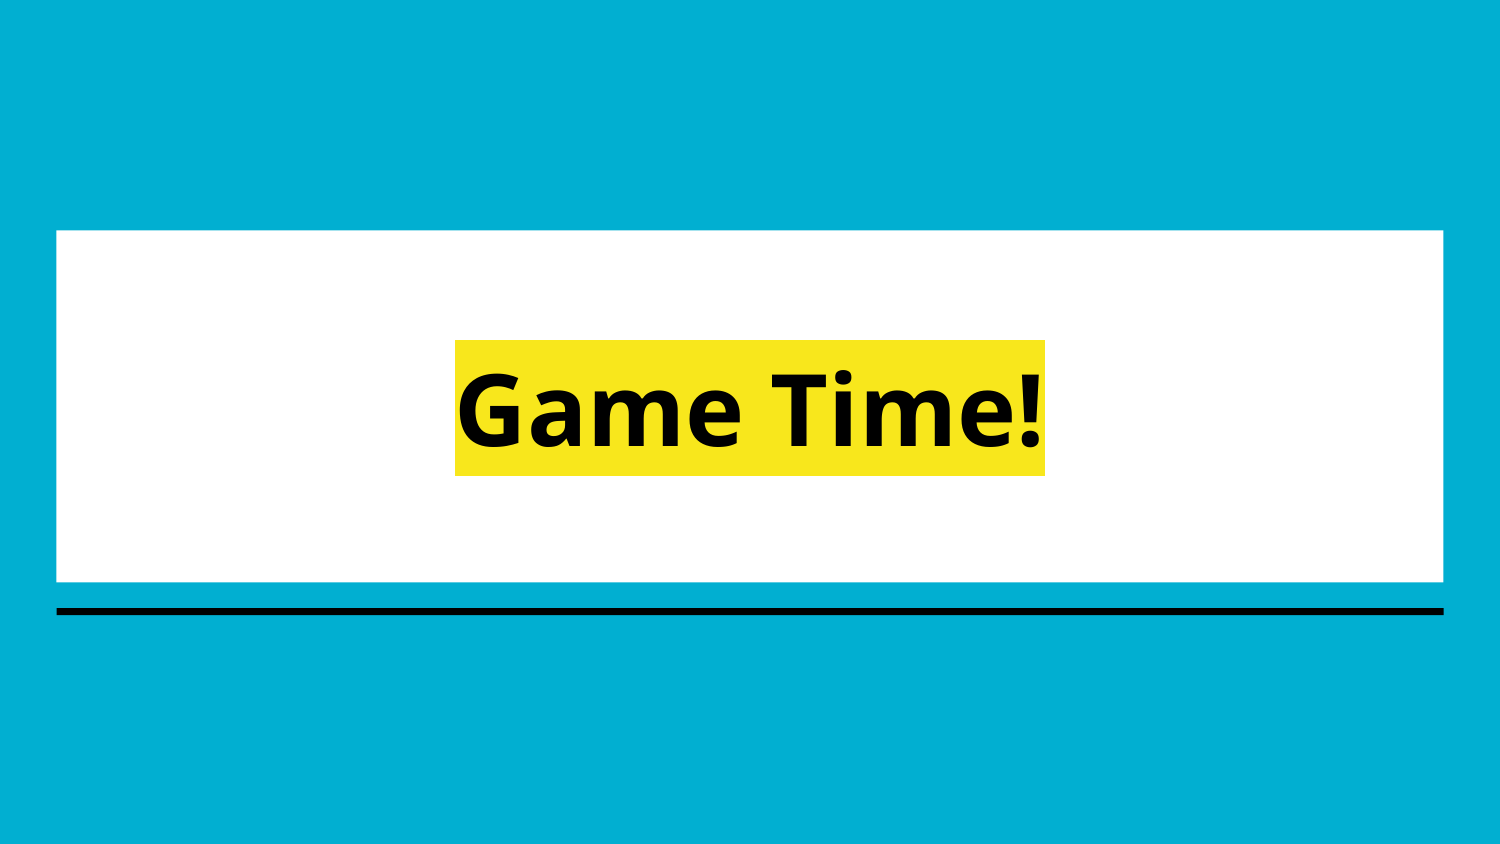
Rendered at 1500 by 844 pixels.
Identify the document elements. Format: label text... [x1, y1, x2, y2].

title Game Time! [56, 230, 1444, 583]
